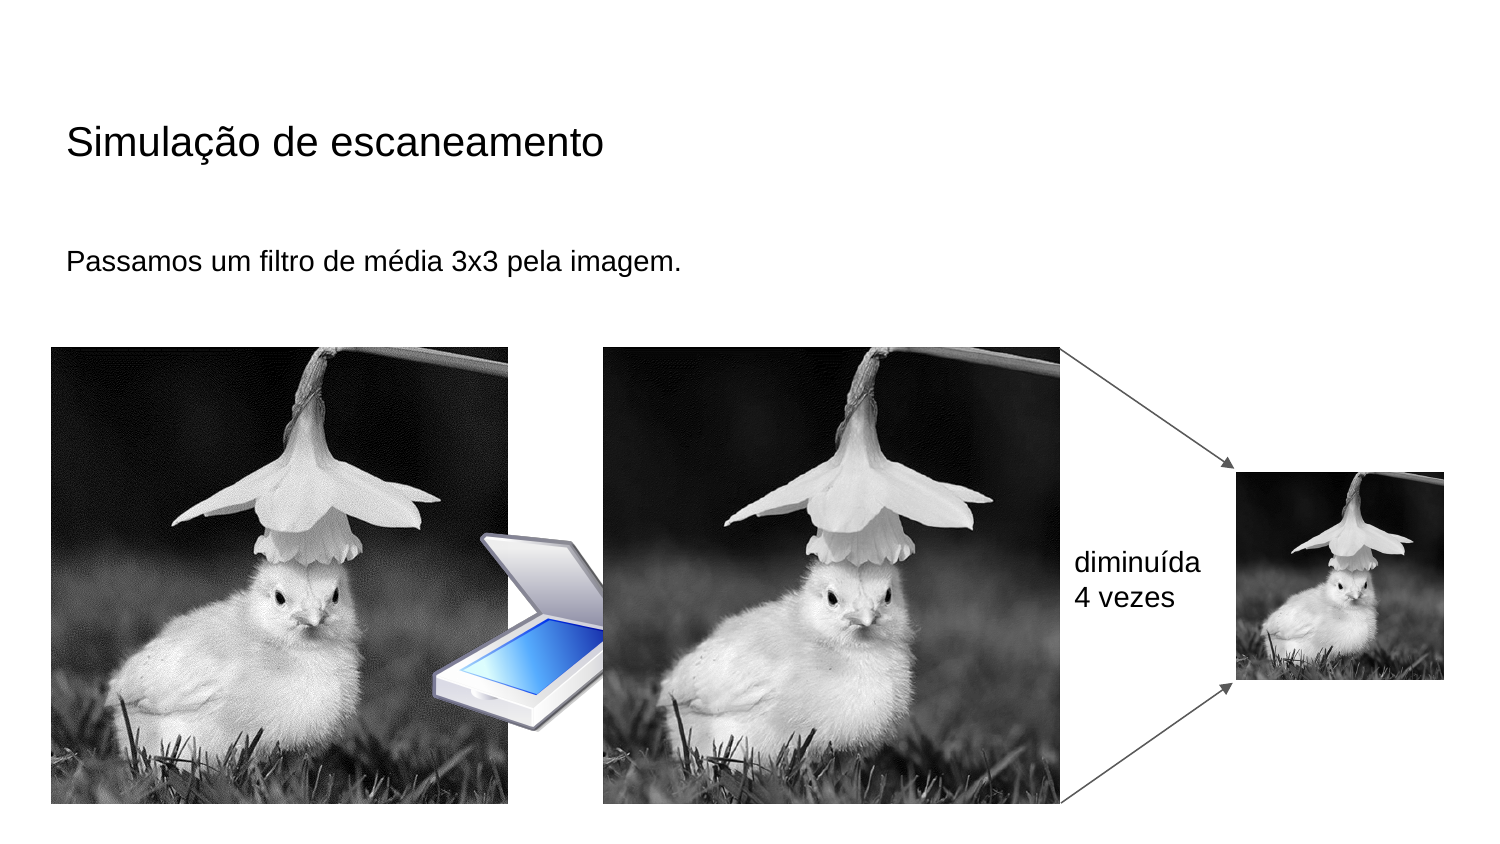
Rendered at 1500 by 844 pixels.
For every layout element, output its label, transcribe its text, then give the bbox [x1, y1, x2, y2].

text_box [1059, 348, 1235, 469]
text_box Passamos um filtro de média 3x3 pela imagem. [51, 227, 1164, 388]
picture [1235, 472, 1444, 680]
text_box diminuída 4 vezes [1063, 528, 1230, 681]
picture [50, 347, 1060, 805]
list Simulação de escaneamento [51, 99, 1035, 184]
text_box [1060, 682, 1233, 804]
